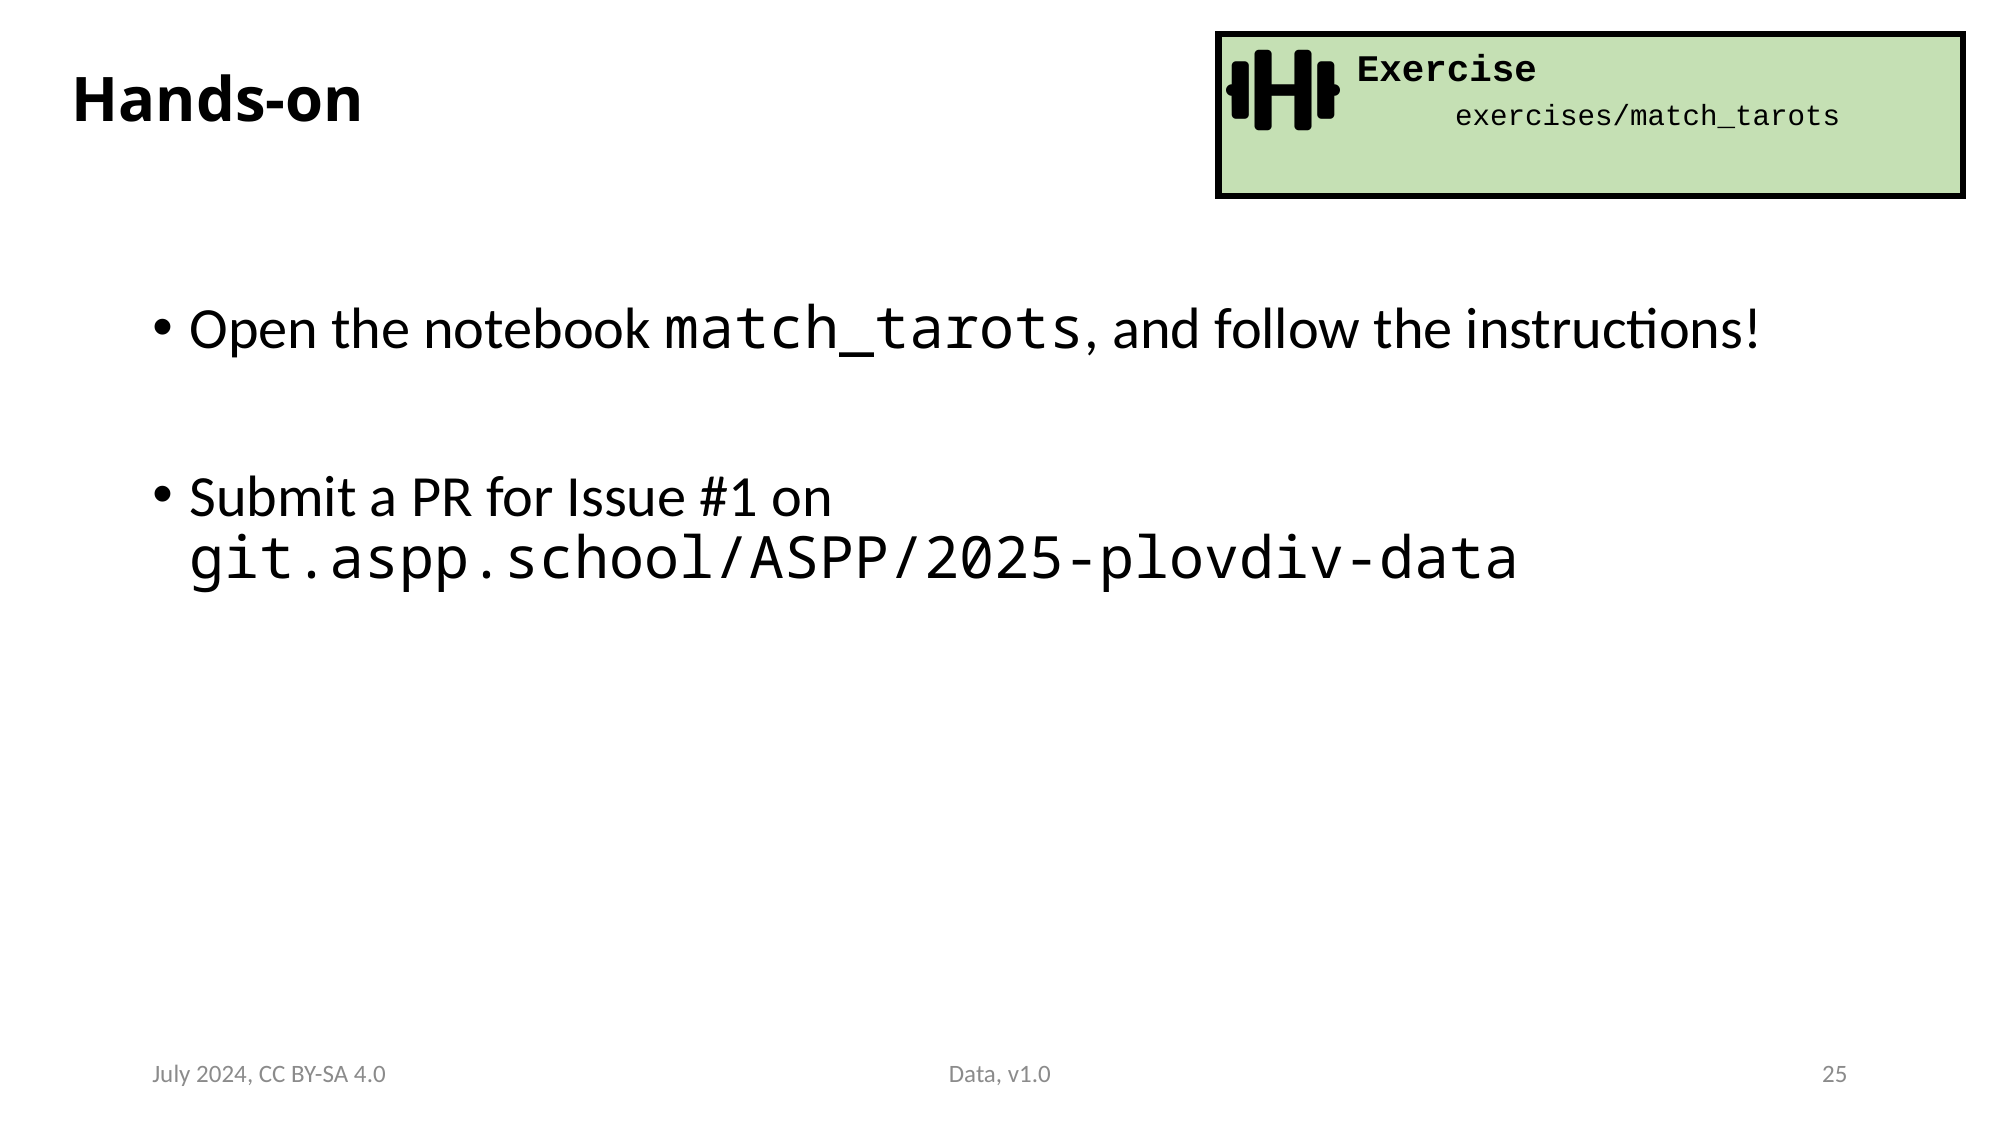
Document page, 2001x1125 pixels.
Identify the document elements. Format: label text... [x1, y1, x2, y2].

slide_number 25 [1412, 1042, 1863, 1103]
list Open the notebook match_tarots, and follow the instructions! Submit a PR for Issue #1 on git.aspp.school/ASPP/2025-plovdiv-data [137, 290, 1863, 1014]
title Hands-on [56, 59, 1166, 217]
text_box Exercise [1300, 36, 1593, 97]
picture [1226, 44, 1340, 136]
footer Data, v1.0 [662, 1042, 1338, 1103]
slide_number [137, 1042, 588, 1103]
text_box [1217, 33, 1964, 197]
text_box exercises/match_tarots [1361, 88, 1933, 139]
